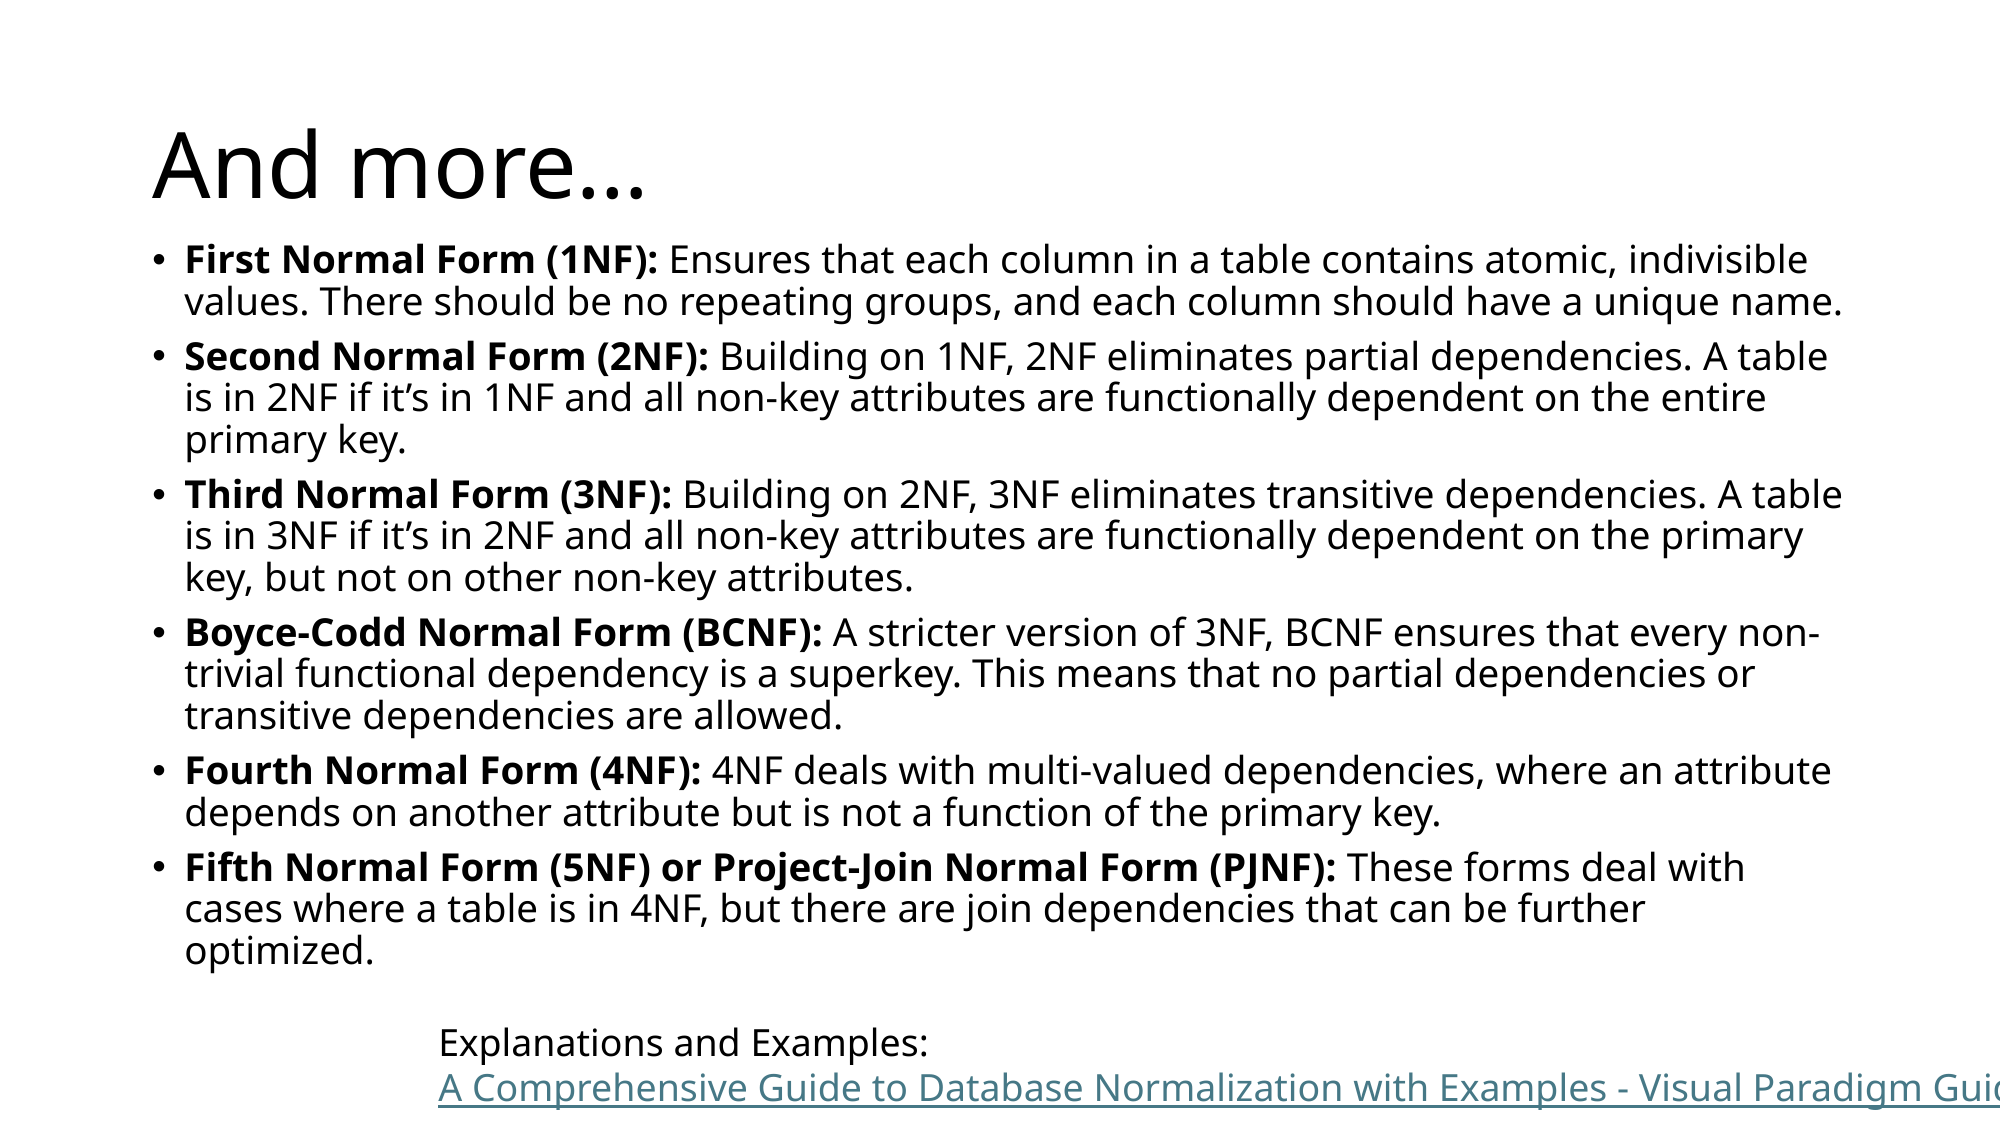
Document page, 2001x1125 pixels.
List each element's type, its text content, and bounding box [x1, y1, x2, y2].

list First Normal Form (1NF): Ensures that each column in a table contains atomic, indivisible values. There should be no repeating groups, and each column should have a unique name. Second Normal Form (2NF): Building on 1NF, 2NF eliminates partial dependencies. A table is in 2NF if it’s in 1NF and all non-key attributes are functionally dependent on the entire primary key. Third Normal Form (3NF): Building on 2NF, 3NF eliminates transitive dependencies. A table is in 3NF if it’s in 2NF and all non-key attributes are functionally dependent on the primary key, but not on other non-key attributes. Boyce-Codd Normal Form (BCNF): A stricter version of 3NF, BCNF ensures that every non-trivial functional dependency is a superkey. This means that no partial dependencies or transitive dependencies are allowed. Fourth Normal Form (4NF): 4NF deals with multi-valued dependencies, where an attribute depends on another attribute but is not a function of the primary key. Fifth Normal Form (5NF) or Project-Join Normal Form (PJNF): These forms deal with cases where a table is in 4NF, but there are join dependencies that can be further optimized. [137, 233, 1863, 1014]
text_box Explanations and Examples: A Comprehensive Guide to Database Normalization with Examples - Visual Paradigm Guides [423, 1012, 2000, 1123]
title And more… [137, 59, 1863, 233]
